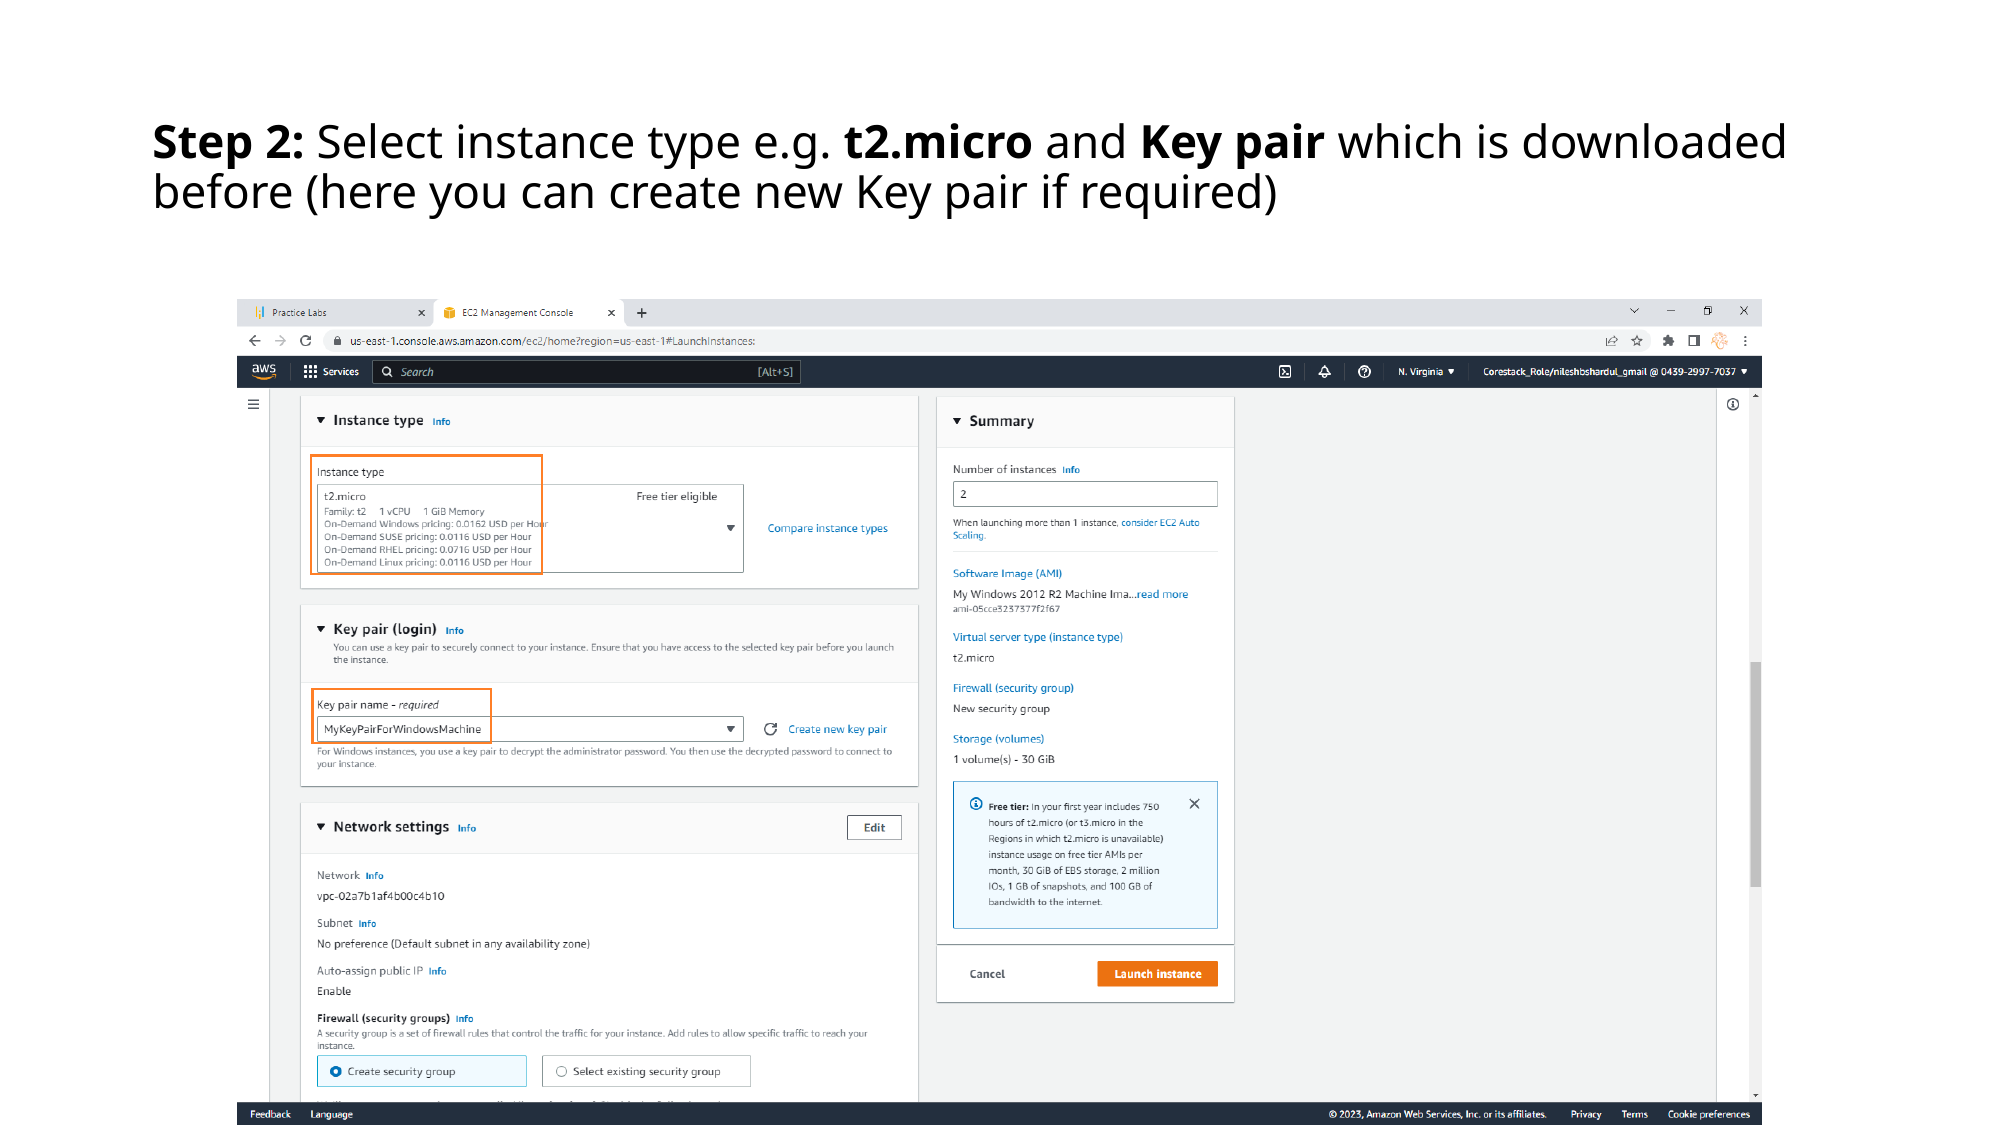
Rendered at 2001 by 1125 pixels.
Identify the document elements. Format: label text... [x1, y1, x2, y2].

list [237, 299, 1763, 1125]
title Step 2: Select instance type e.g. t2.micro and Key pair which is downloaded before (here you can create new Key pair if required) [137, 59, 1863, 278]
